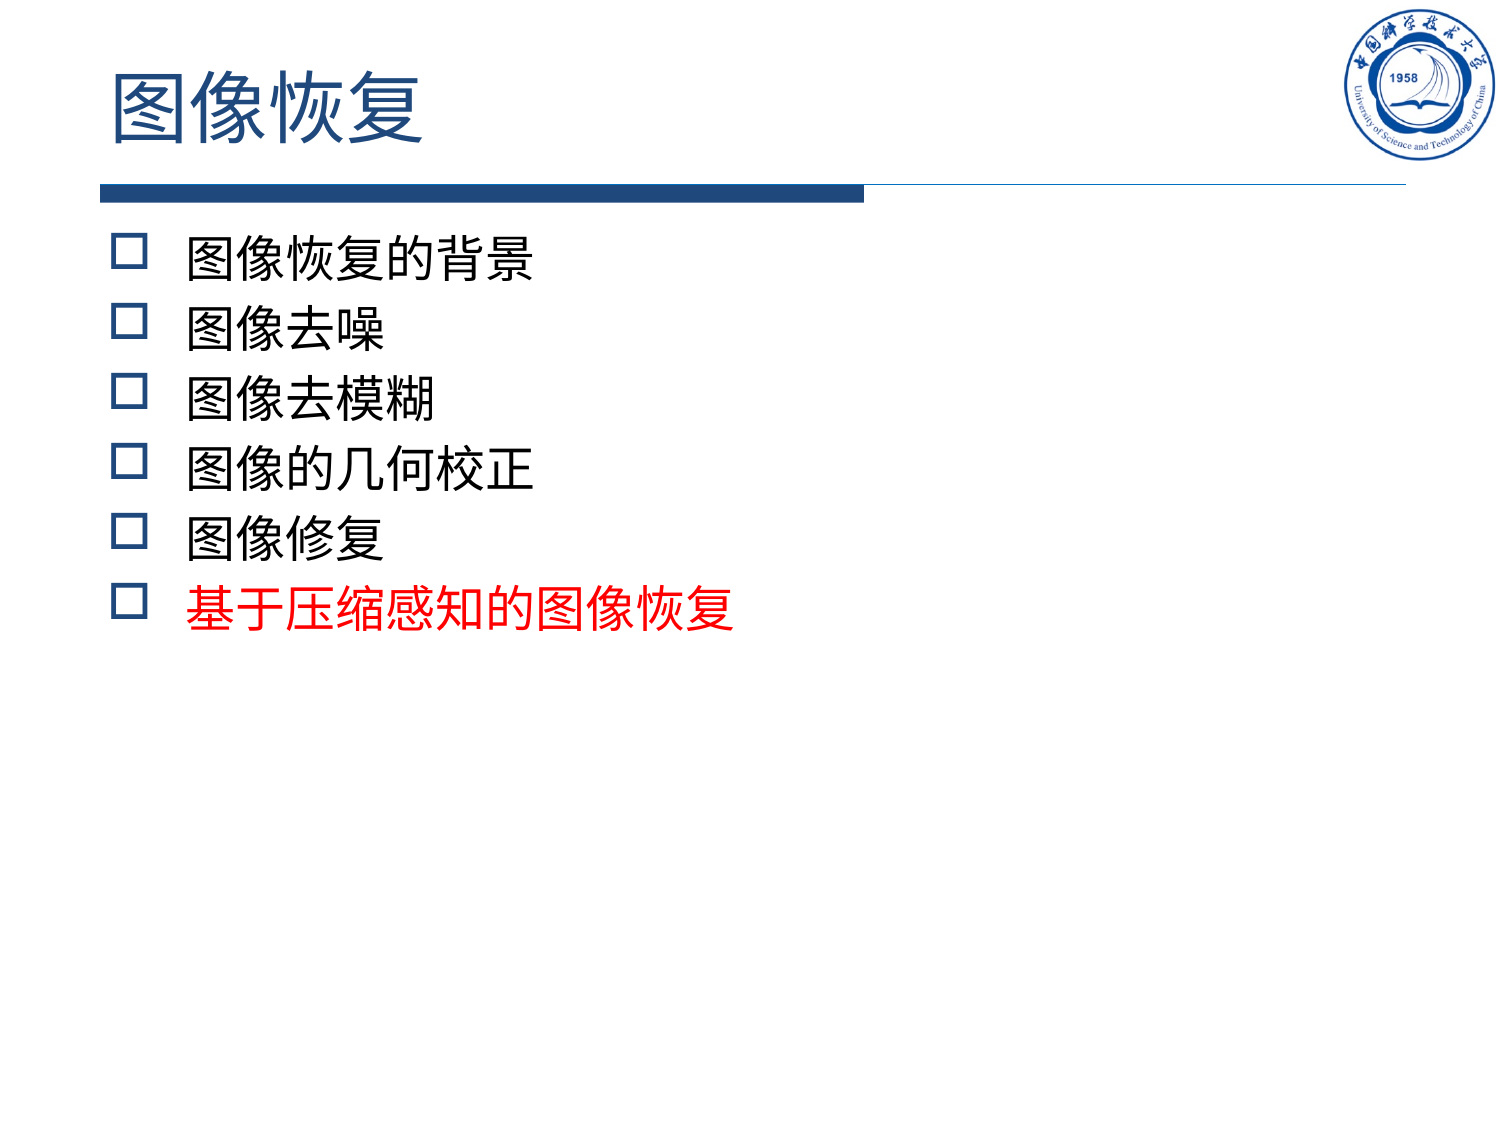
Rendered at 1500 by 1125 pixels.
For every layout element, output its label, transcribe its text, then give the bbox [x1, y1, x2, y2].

title 图像恢复 [94, 50, 1407, 161]
list 图像恢复的背景 图像去噪 图像去模糊 图像的几何校正 图像修复 基于压缩感知的图像恢复 [92, 220, 1406, 1035]
picture [1333, 1, 1500, 161]
